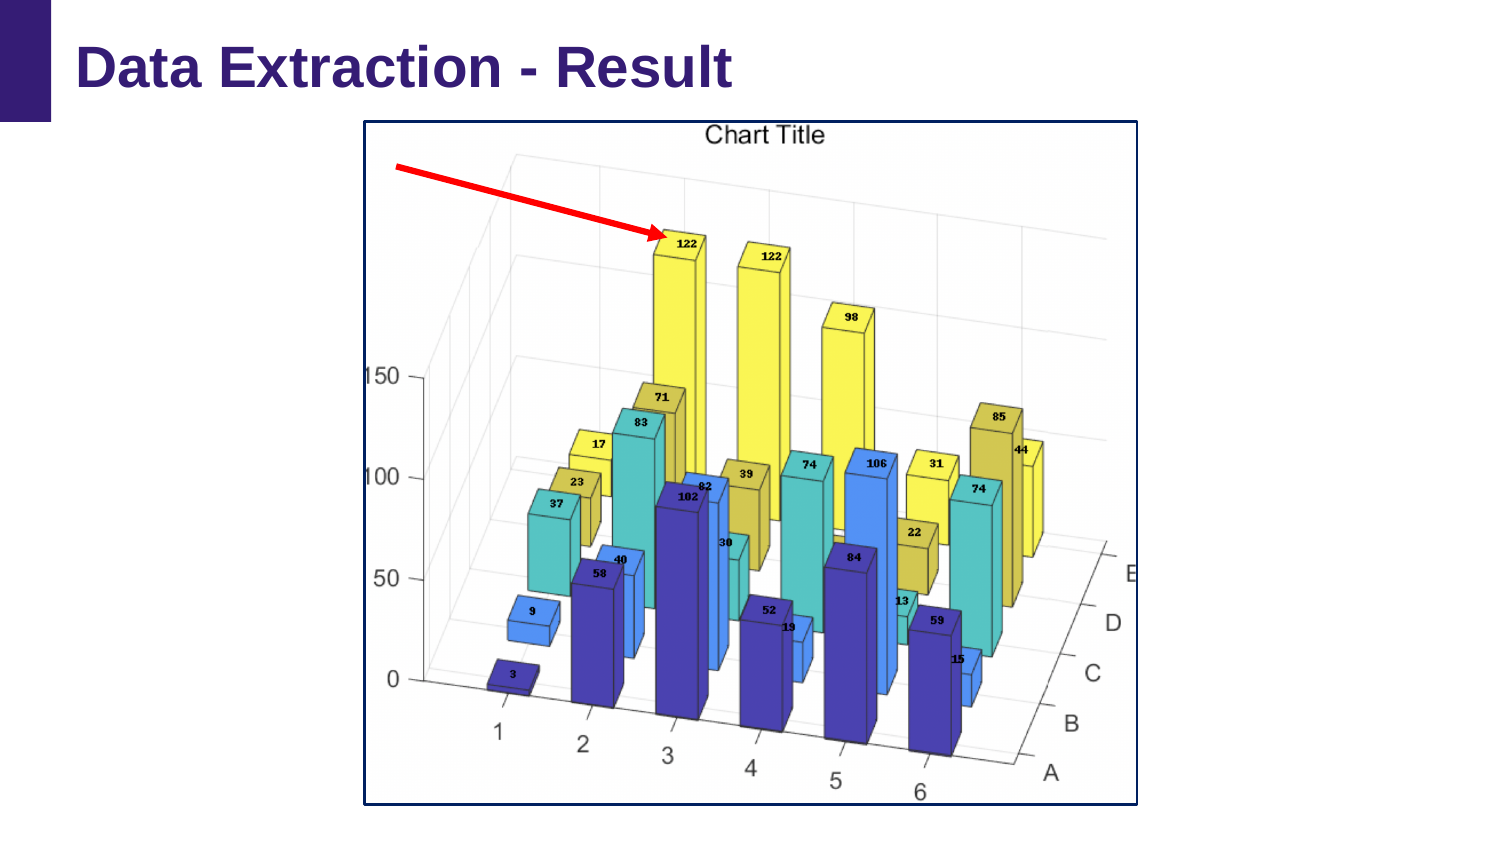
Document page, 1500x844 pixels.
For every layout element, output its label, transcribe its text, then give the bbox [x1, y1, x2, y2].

text_box Data Extraction - Result [60, 14, 1459, 109]
text_box [0, 0, 52, 122]
picture [365, 122, 1136, 804]
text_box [395, 166, 668, 238]
